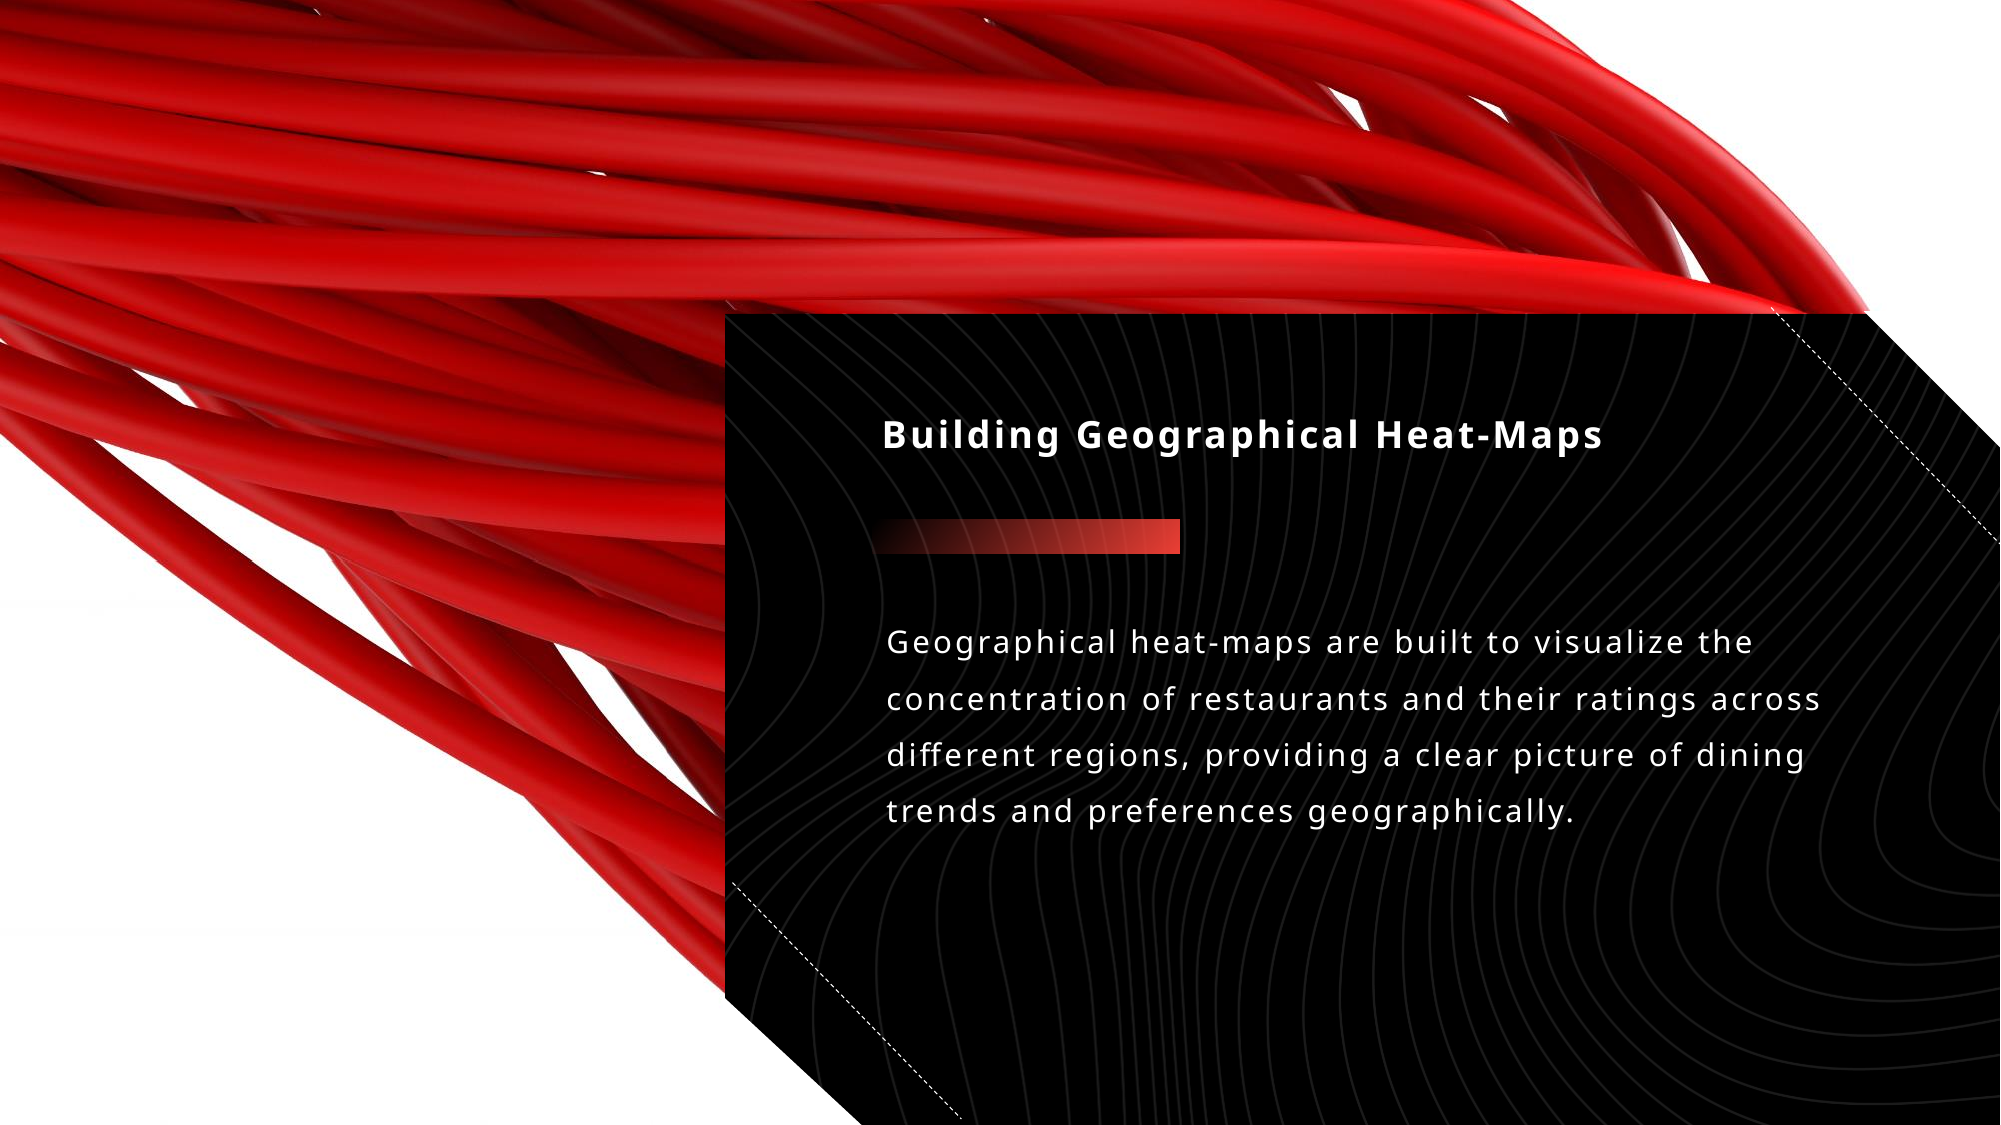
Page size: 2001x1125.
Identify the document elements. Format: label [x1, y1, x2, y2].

text_box [732, 882, 962, 1119]
picture [0, 0, 2000, 1125]
text_box [1771, 307, 2000, 544]
